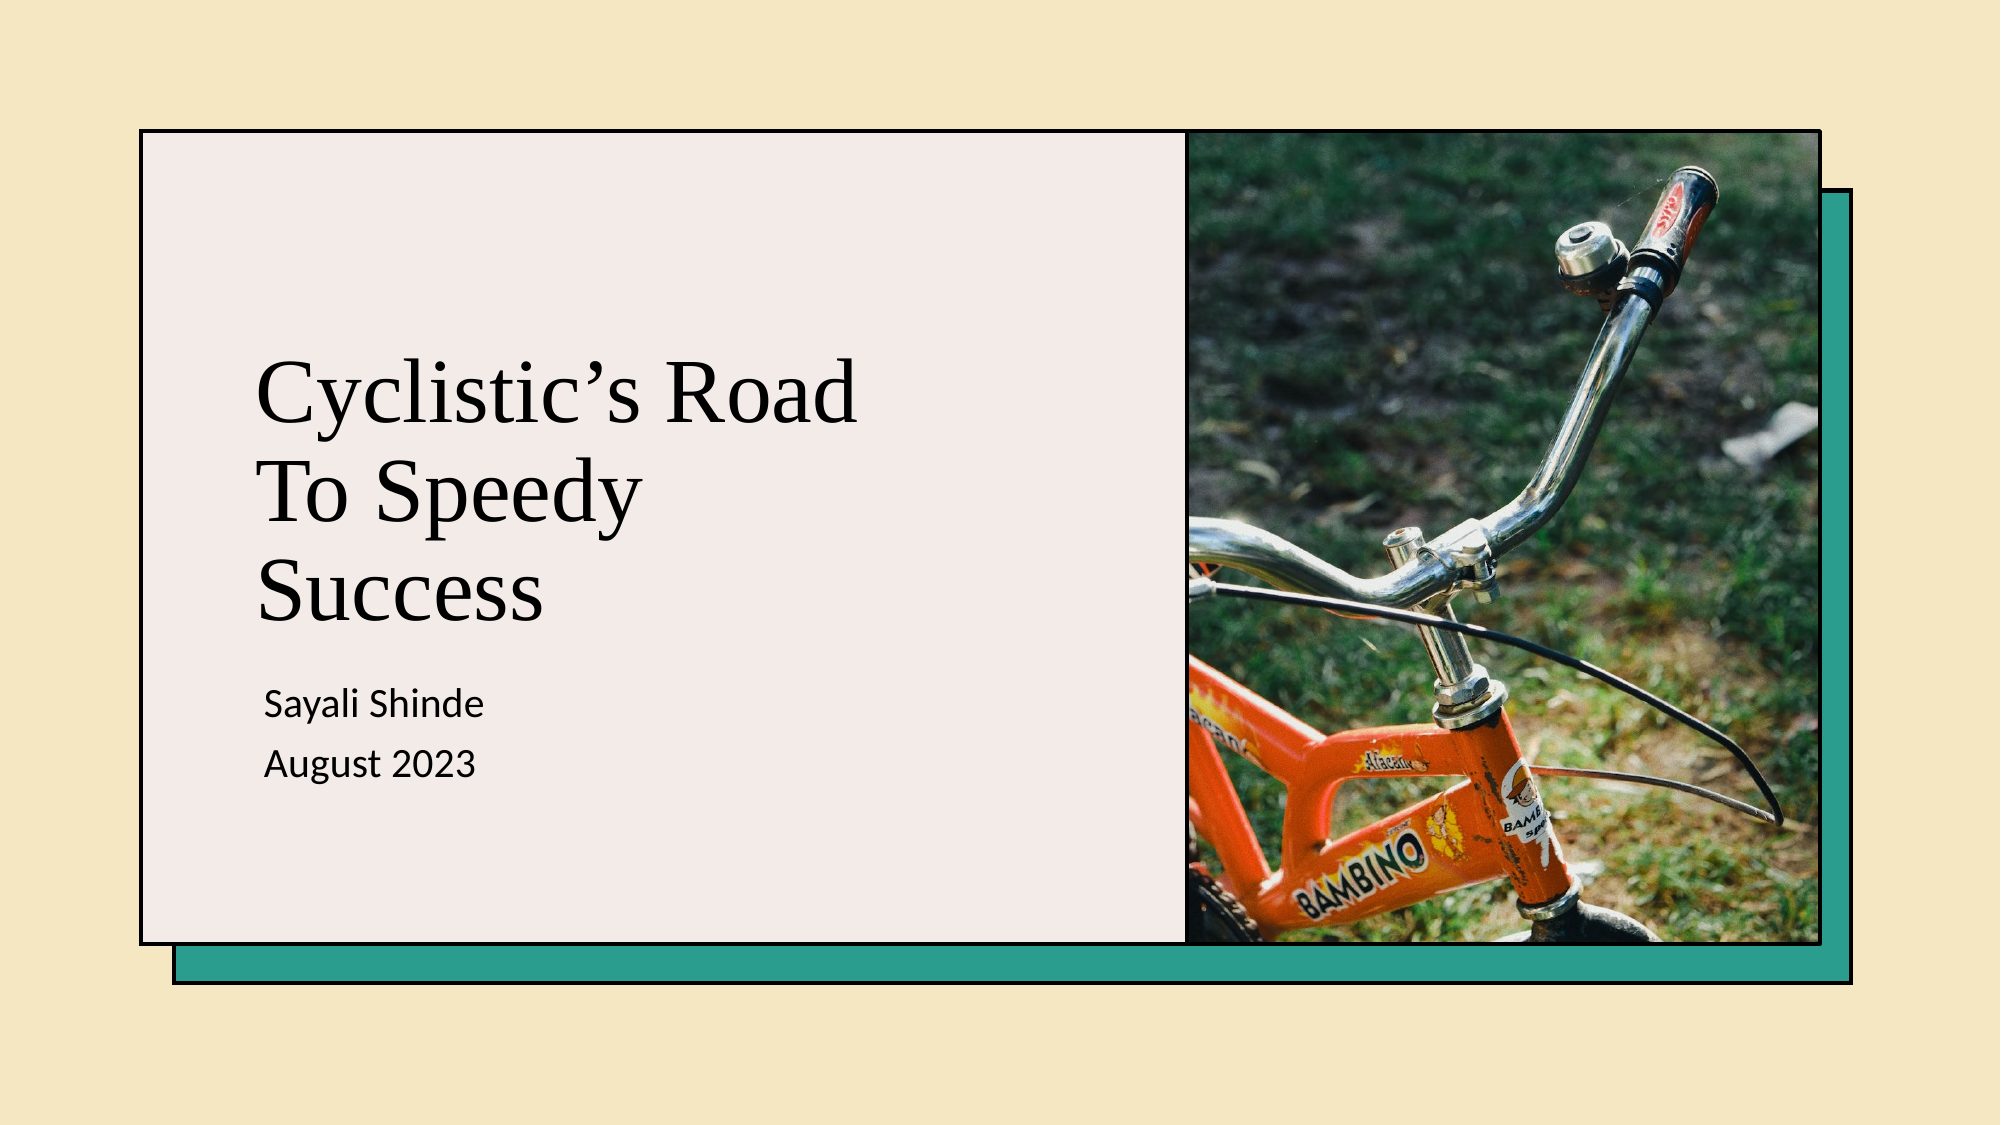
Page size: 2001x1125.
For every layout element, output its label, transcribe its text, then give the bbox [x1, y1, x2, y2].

subtitle Sayali Shinde August 2023 [240, 658, 1040, 762]
title Cyclistic’s Road To Speedy Success [240, 367, 957, 648]
picture [1188, 133, 1818, 942]
